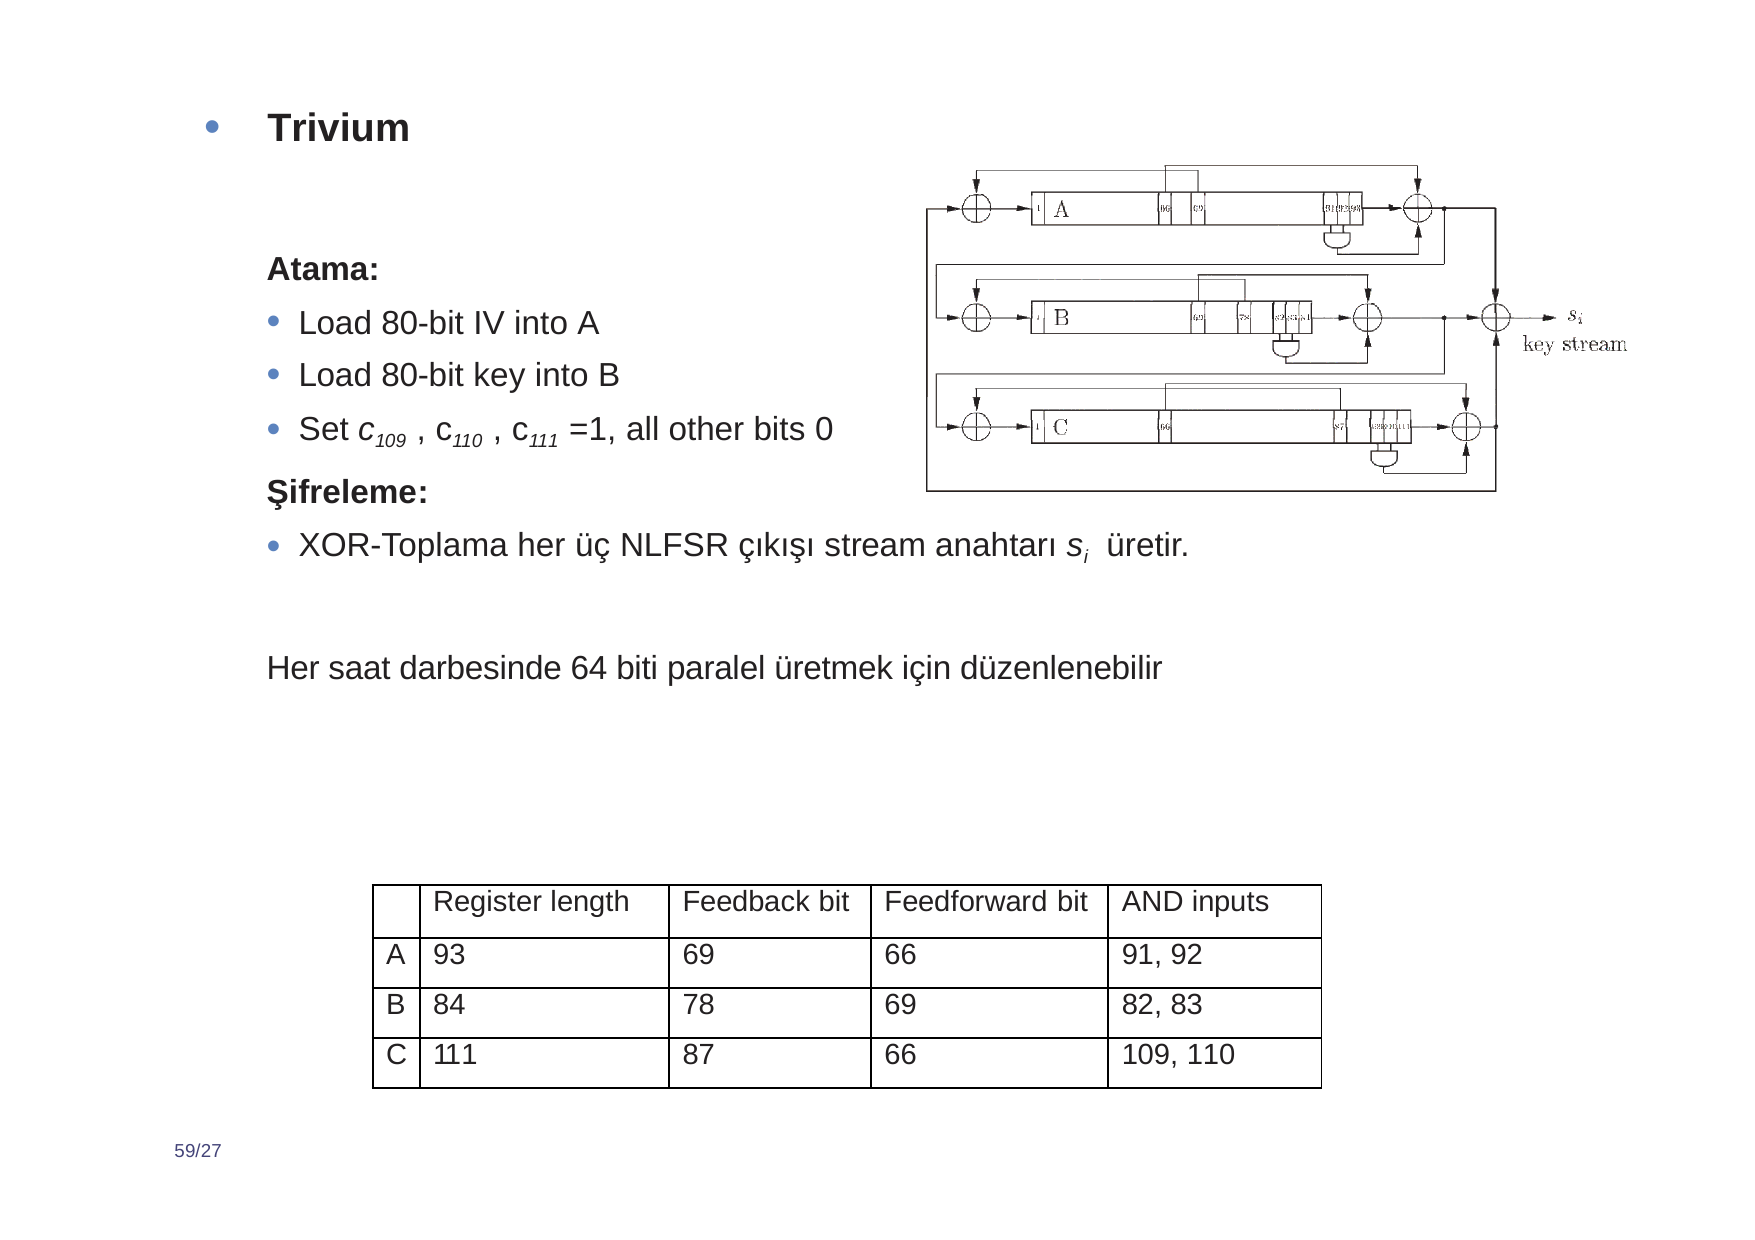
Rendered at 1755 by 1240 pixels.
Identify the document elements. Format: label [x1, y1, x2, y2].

slide_number [170, 1139, 224, 1164]
table_cell [872, 989, 1107, 1037]
table_header [872, 886, 1107, 937]
table_header [670, 886, 870, 937]
text_box [1563, 337, 1628, 351]
table_cell [670, 989, 870, 1037]
table_cell [421, 939, 668, 987]
table_cell [670, 1039, 870, 1087]
table_header [1109, 886, 1321, 937]
text_box [264, 165, 1557, 829]
table_header [374, 886, 419, 937]
table_cell [670, 939, 870, 987]
table_cell [421, 989, 668, 1037]
table_cell [1109, 989, 1321, 1037]
table_cell [374, 939, 419, 987]
table_cell [374, 1039, 419, 1087]
table_cell [421, 1039, 668, 1087]
table_cell [1109, 1039, 1321, 1087]
text_box [202, 102, 412, 161]
table_cell [872, 939, 1107, 987]
table_cell [1109, 939, 1321, 987]
table_header [421, 886, 668, 937]
text_box [1523, 335, 1555, 356]
table_cell [374, 989, 419, 1037]
table_cell [872, 1039, 1107, 1087]
text_box [1568, 310, 1582, 324]
